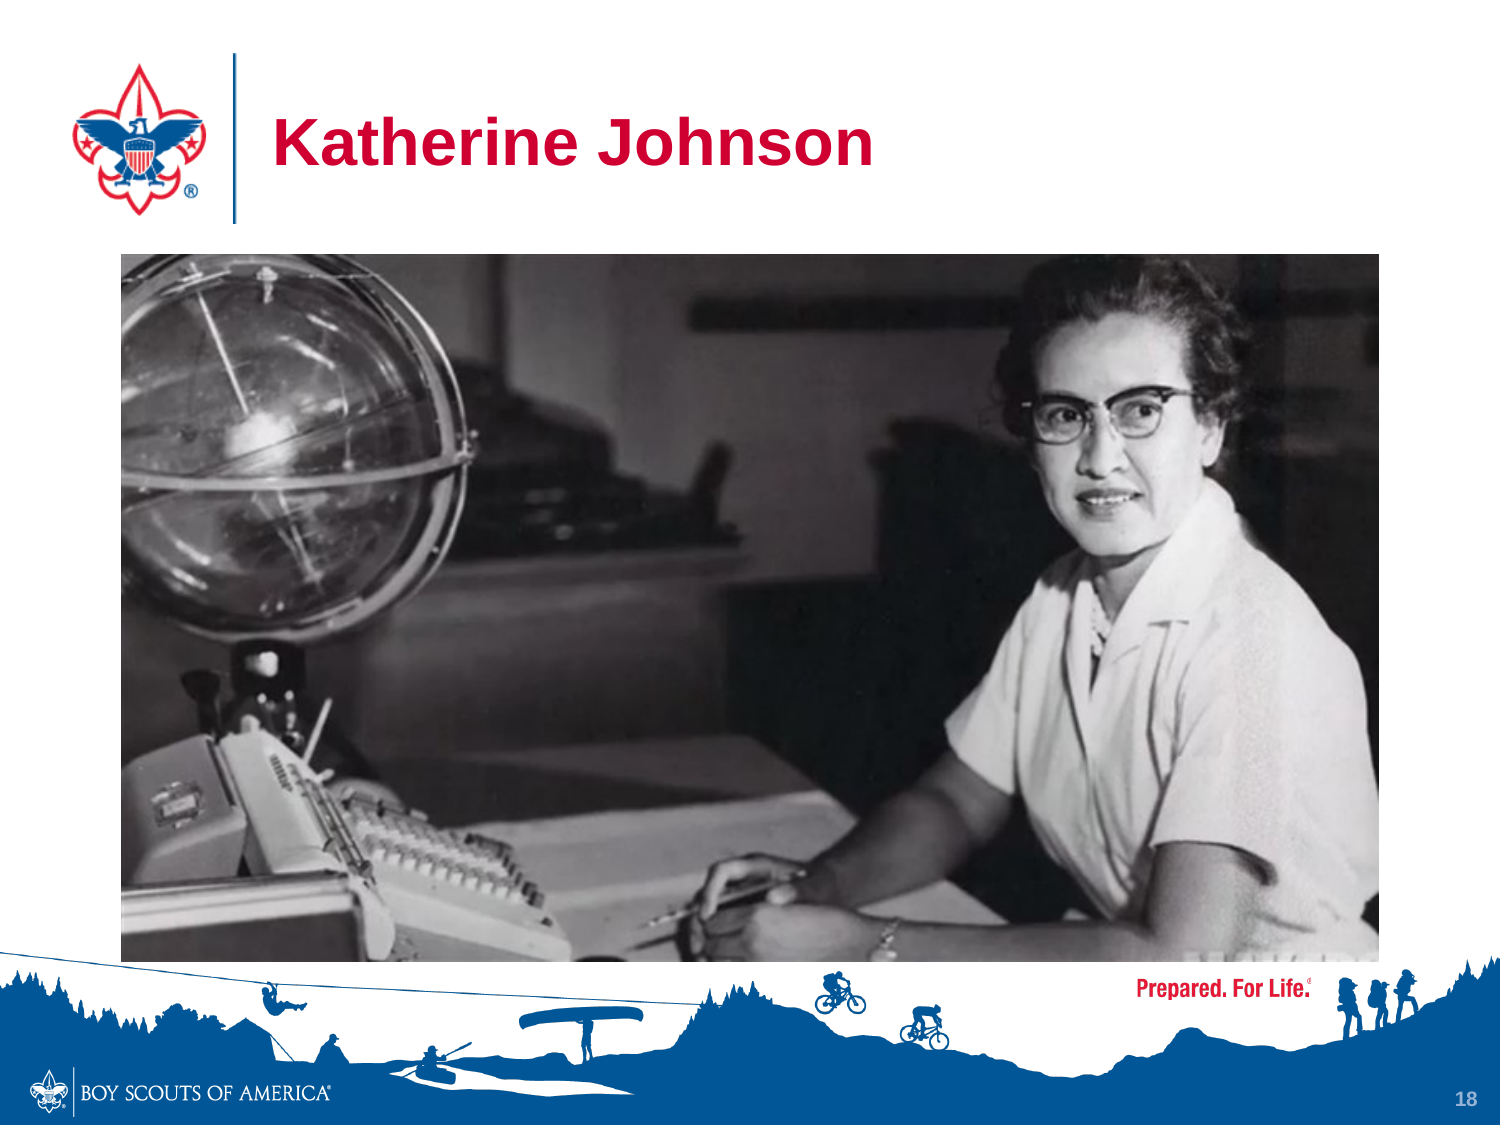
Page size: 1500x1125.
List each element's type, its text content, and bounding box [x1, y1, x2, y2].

picture [72, 53, 237, 224]
title Katherine Johnson [257, 45, 1413, 233]
slide_number 18 [1425, 1067, 1493, 1125]
picture [0, 952, 1500, 1125]
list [121, 253, 1379, 963]
